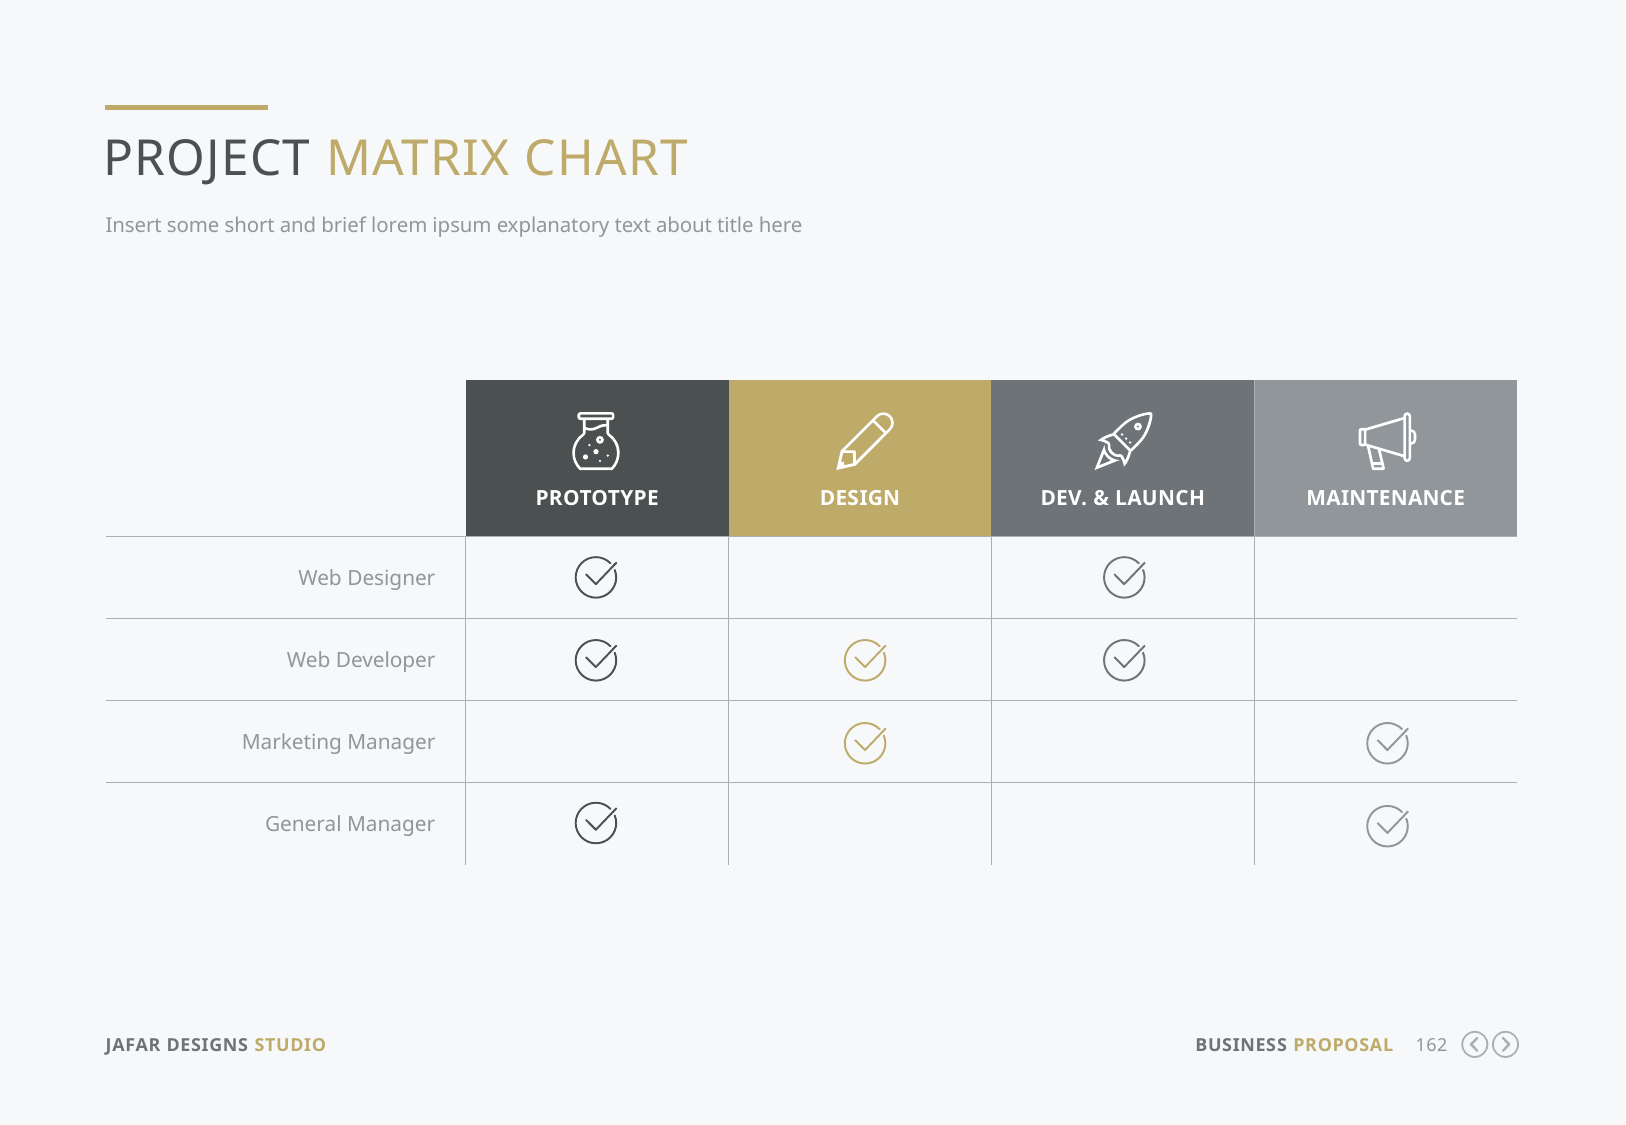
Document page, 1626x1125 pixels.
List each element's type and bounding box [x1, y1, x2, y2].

text_box [1366, 804, 1409, 848]
table_cell [466, 537, 728, 618]
table_cell [992, 537, 1254, 618]
text_box [572, 412, 620, 471]
text_box [1094, 412, 1153, 471]
text_box [574, 556, 618, 599]
table_cell [466, 701, 728, 782]
table_cell [466, 619, 728, 700]
table_cell [729, 537, 991, 618]
text_box [1103, 556, 1146, 599]
list [103, 125, 1518, 188]
table_cell [106, 701, 465, 782]
table_cell [729, 701, 991, 782]
list [105, 209, 1519, 241]
table_cell [1255, 701, 1517, 782]
text_box [843, 722, 887, 765]
text_box [1366, 722, 1409, 765]
text_box [574, 639, 618, 682]
table_header [1255, 380, 1517, 536]
table_cell [729, 619, 991, 700]
table_cell [106, 619, 465, 700]
table_cell [1255, 537, 1517, 618]
table_cell [992, 783, 1254, 865]
table_cell [106, 783, 465, 865]
table_cell [729, 783, 991, 865]
table_cell [1255, 619, 1517, 700]
table_header [106, 380, 1254, 536]
text_box [1358, 412, 1417, 471]
text_box [843, 639, 887, 682]
table_cell [106, 537, 465, 618]
table_cell [1255, 783, 1517, 865]
text_box [574, 801, 618, 845]
text_box [1103, 639, 1146, 682]
text_box [1113, 561, 1146, 586]
text_box [1113, 644, 1146, 669]
table_cell [992, 701, 1254, 782]
table_cell [466, 783, 728, 865]
table_cell [992, 619, 1254, 700]
text_box [836, 412, 894, 471]
